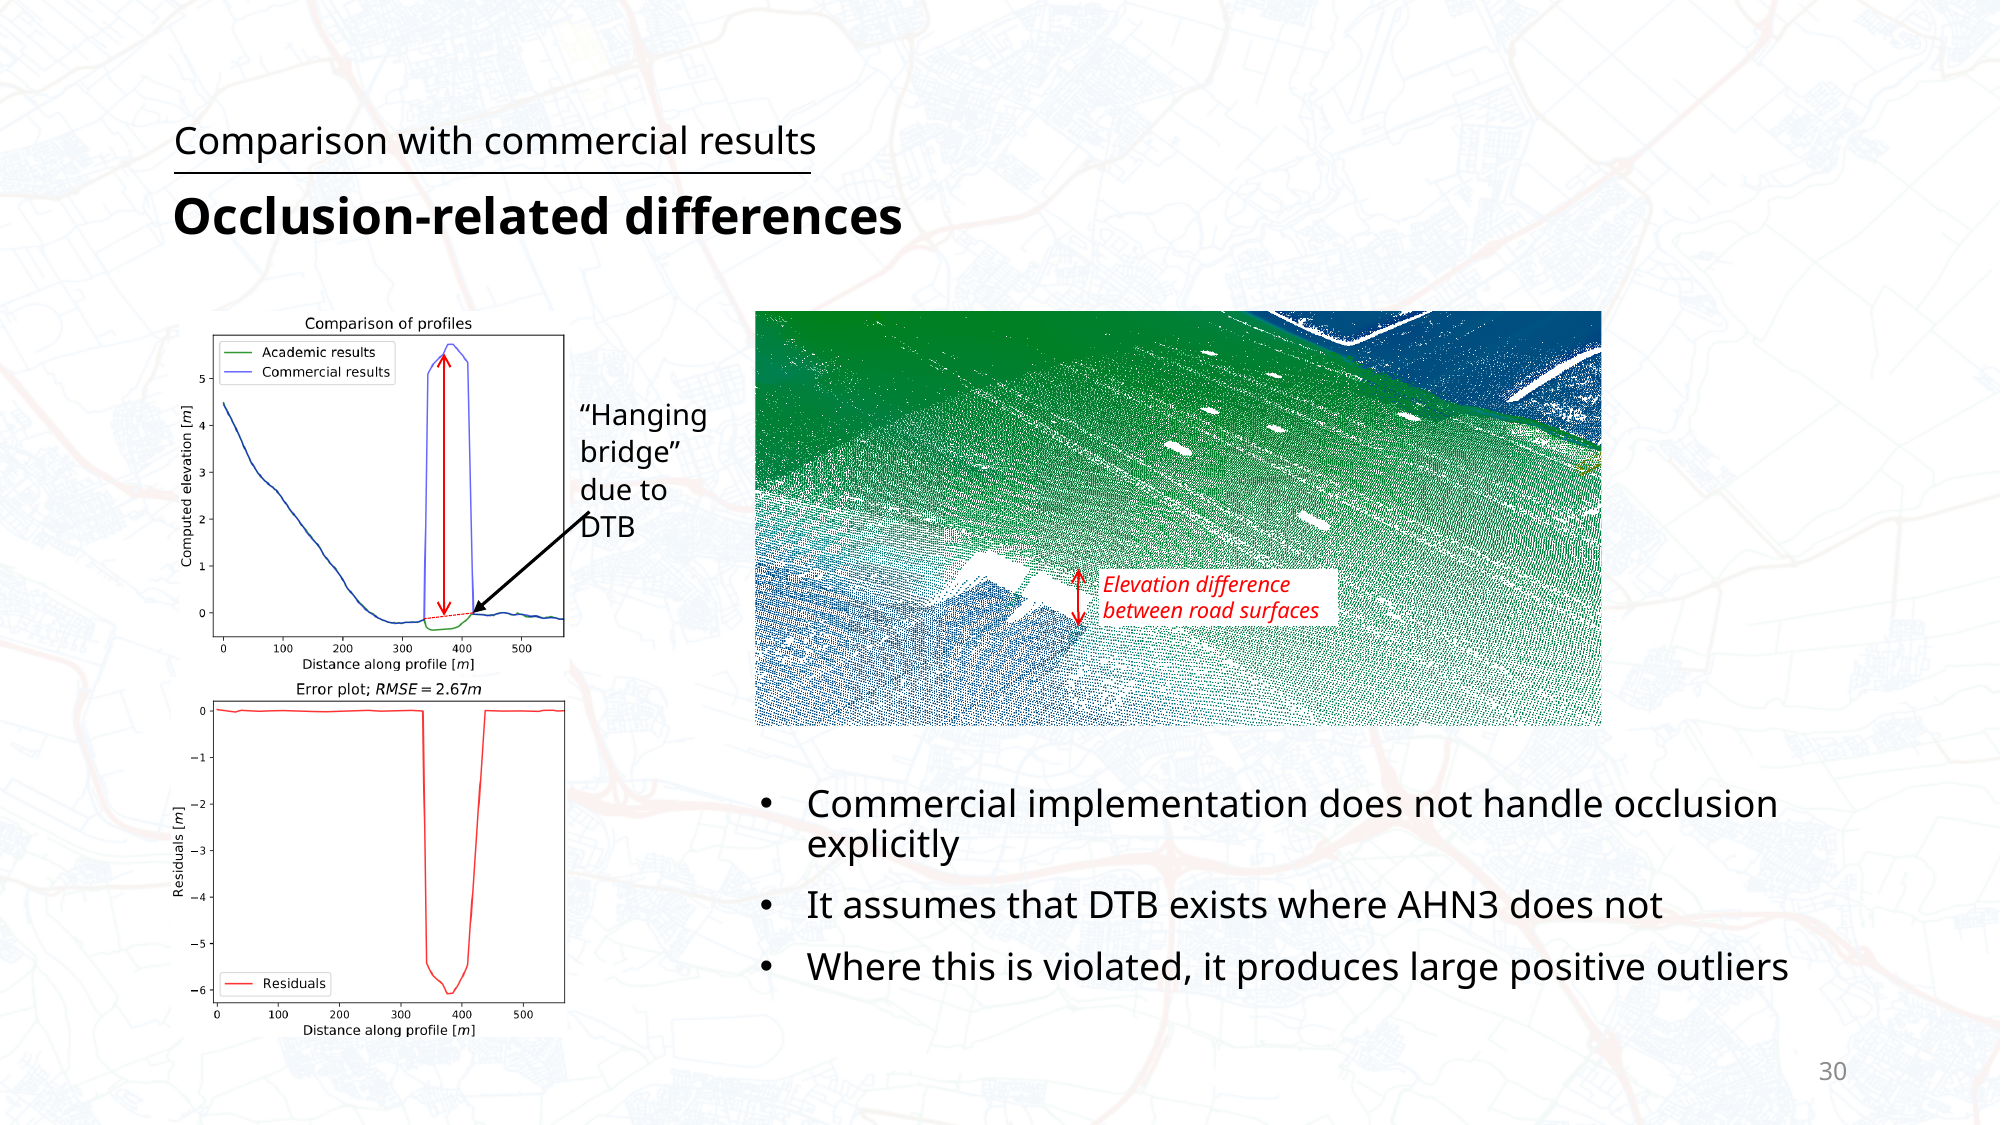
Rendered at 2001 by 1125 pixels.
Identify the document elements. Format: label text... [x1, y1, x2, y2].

text_box “Hanging bridge” due to DTB [570, 386, 745, 551]
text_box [424, 612, 474, 619]
picture [171, 677, 568, 1037]
title Occlusion-related differences [157, 182, 1224, 254]
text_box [472, 511, 590, 613]
text_box Comparison with commercial results [159, 109, 1210, 170]
subtitle Commercial implementation does not handle occlusion explicitly It assumes that DTB exists where AHN3 does not Where this is violated, it produces large positive outliers [744, 777, 1811, 1008]
picture [815, 573, 822, 579]
slide_number 30 [1412, 1042, 1863, 1103]
picture [179, 311, 570, 671]
picture [755, 311, 1602, 726]
